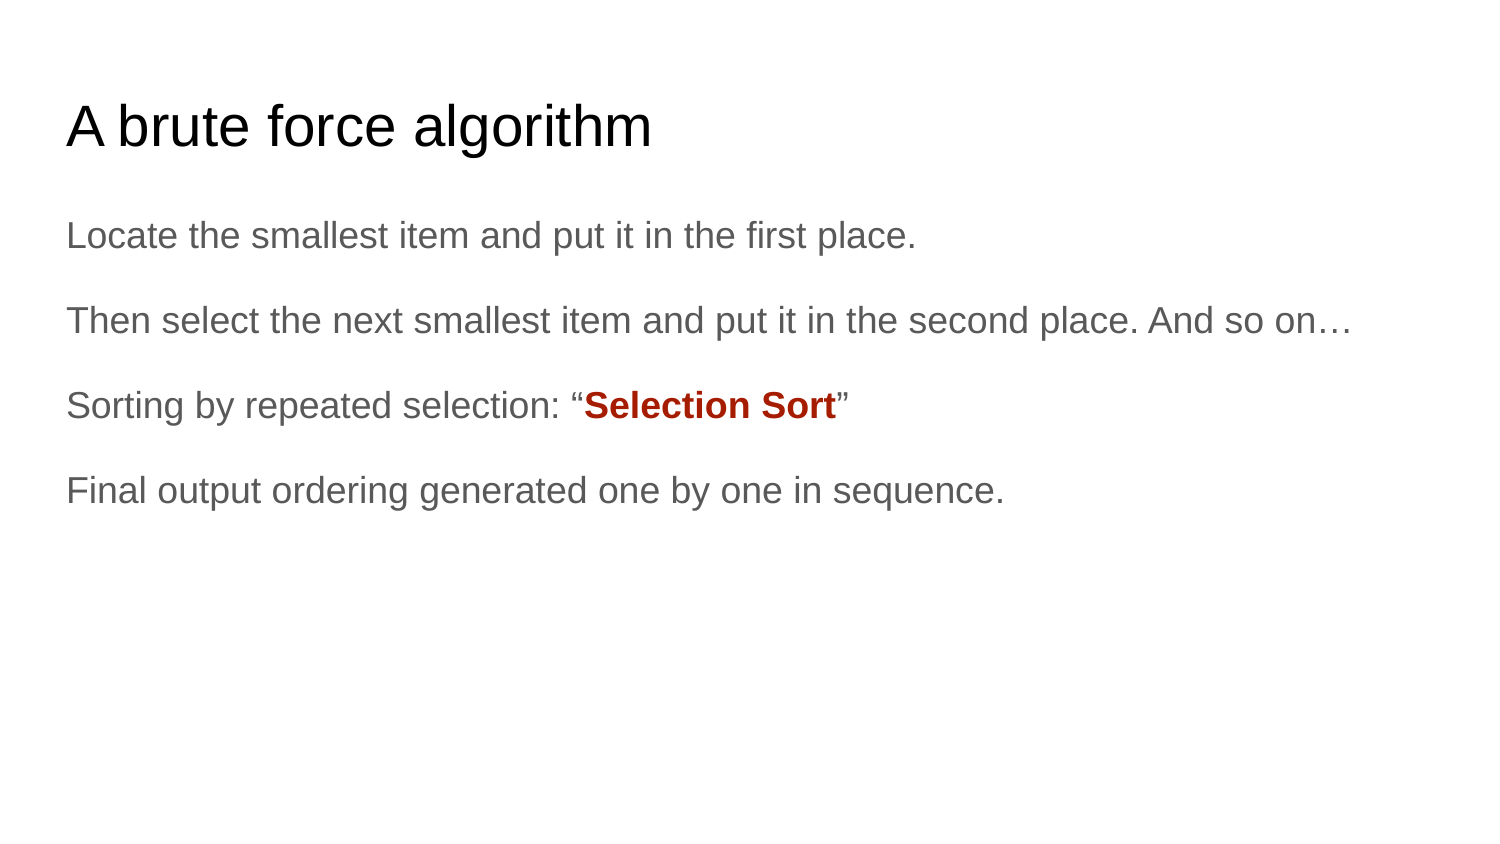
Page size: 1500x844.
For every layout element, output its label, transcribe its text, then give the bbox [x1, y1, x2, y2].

list Locate the smallest item and put it in the first place. Then select the next smallest item and put it in the second place. And so on… Sorting by repeated selection: “Selection Sort” Final output ordering generated one by one in sequence. [51, 189, 1449, 750]
title A brute force algorithm [51, 72, 1449, 167]
